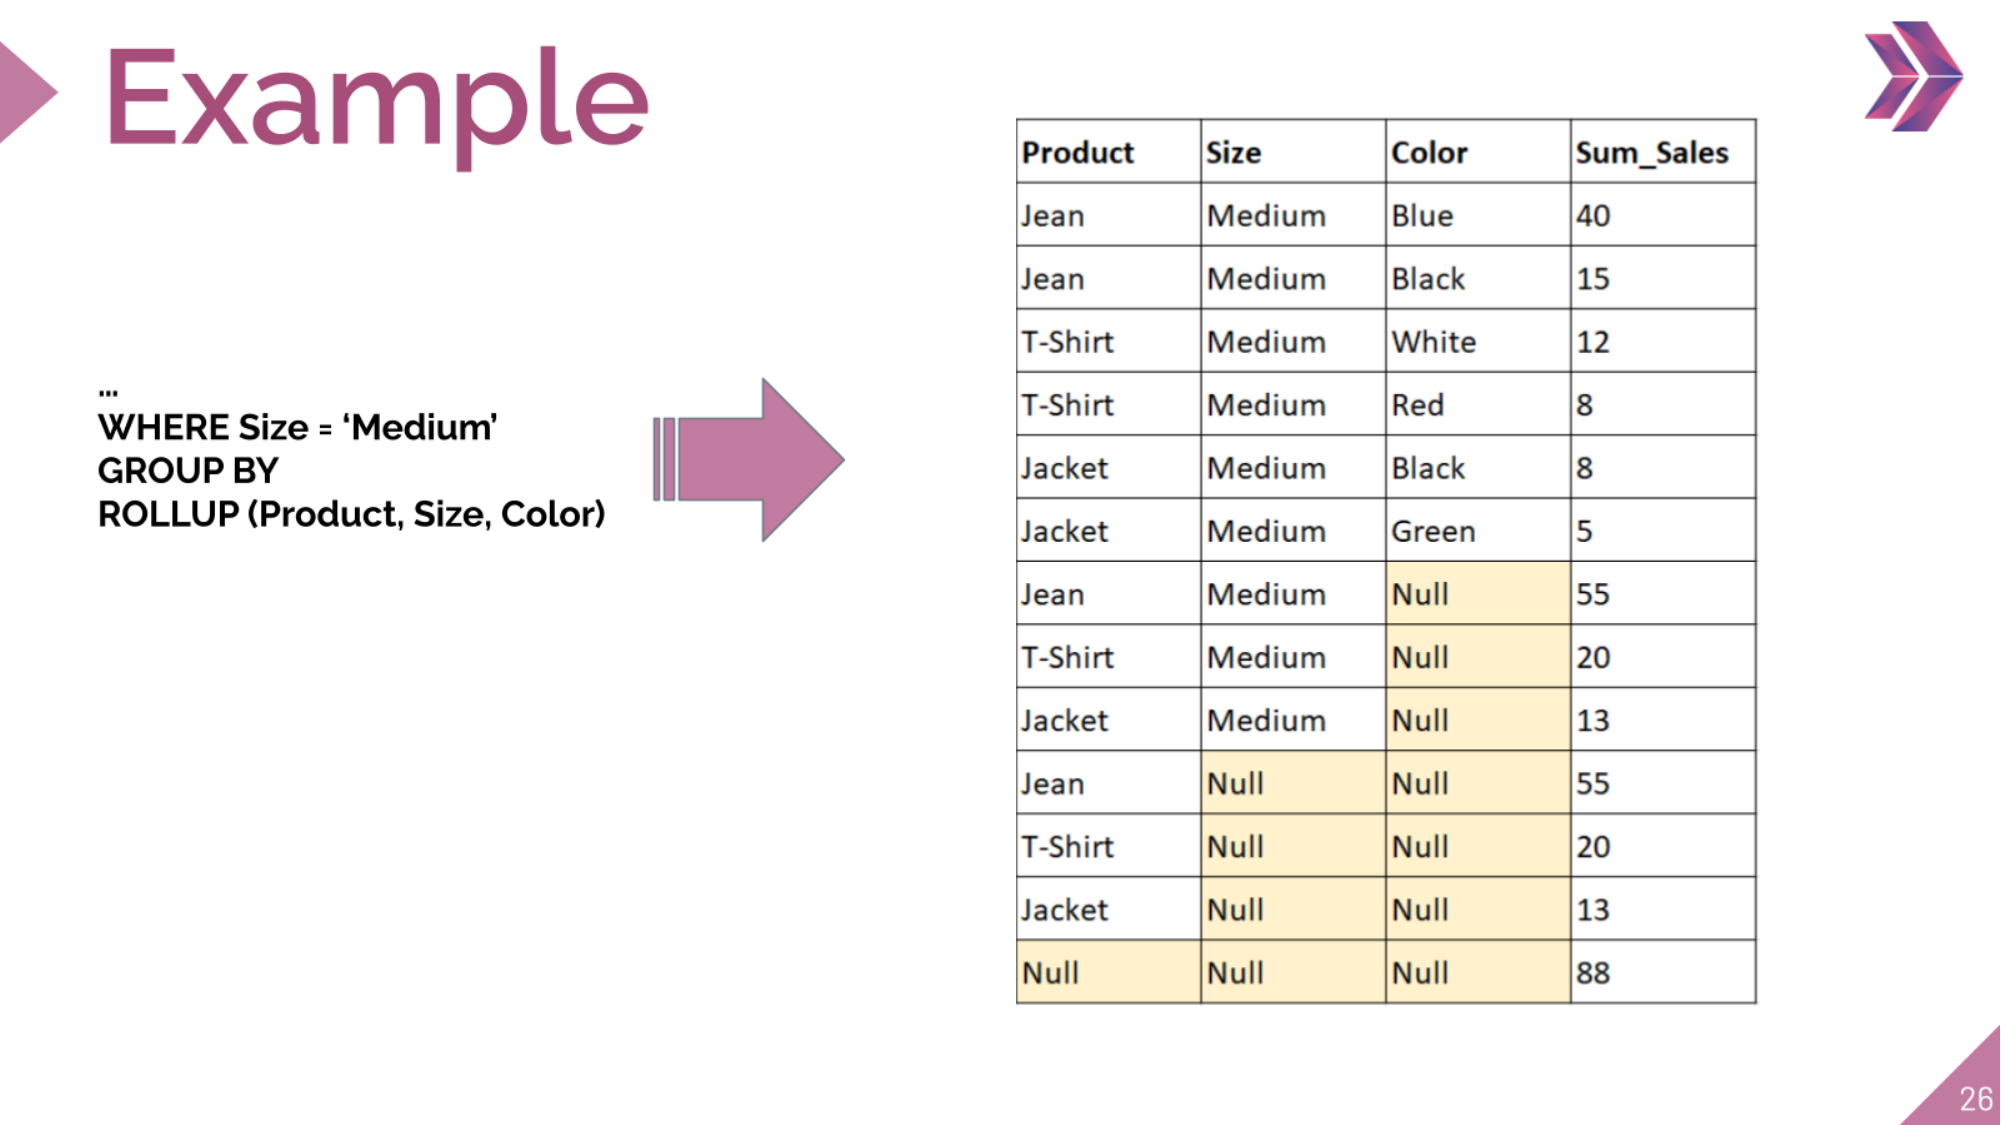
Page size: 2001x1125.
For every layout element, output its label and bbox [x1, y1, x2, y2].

list [0, 0, 2000, 1125]
